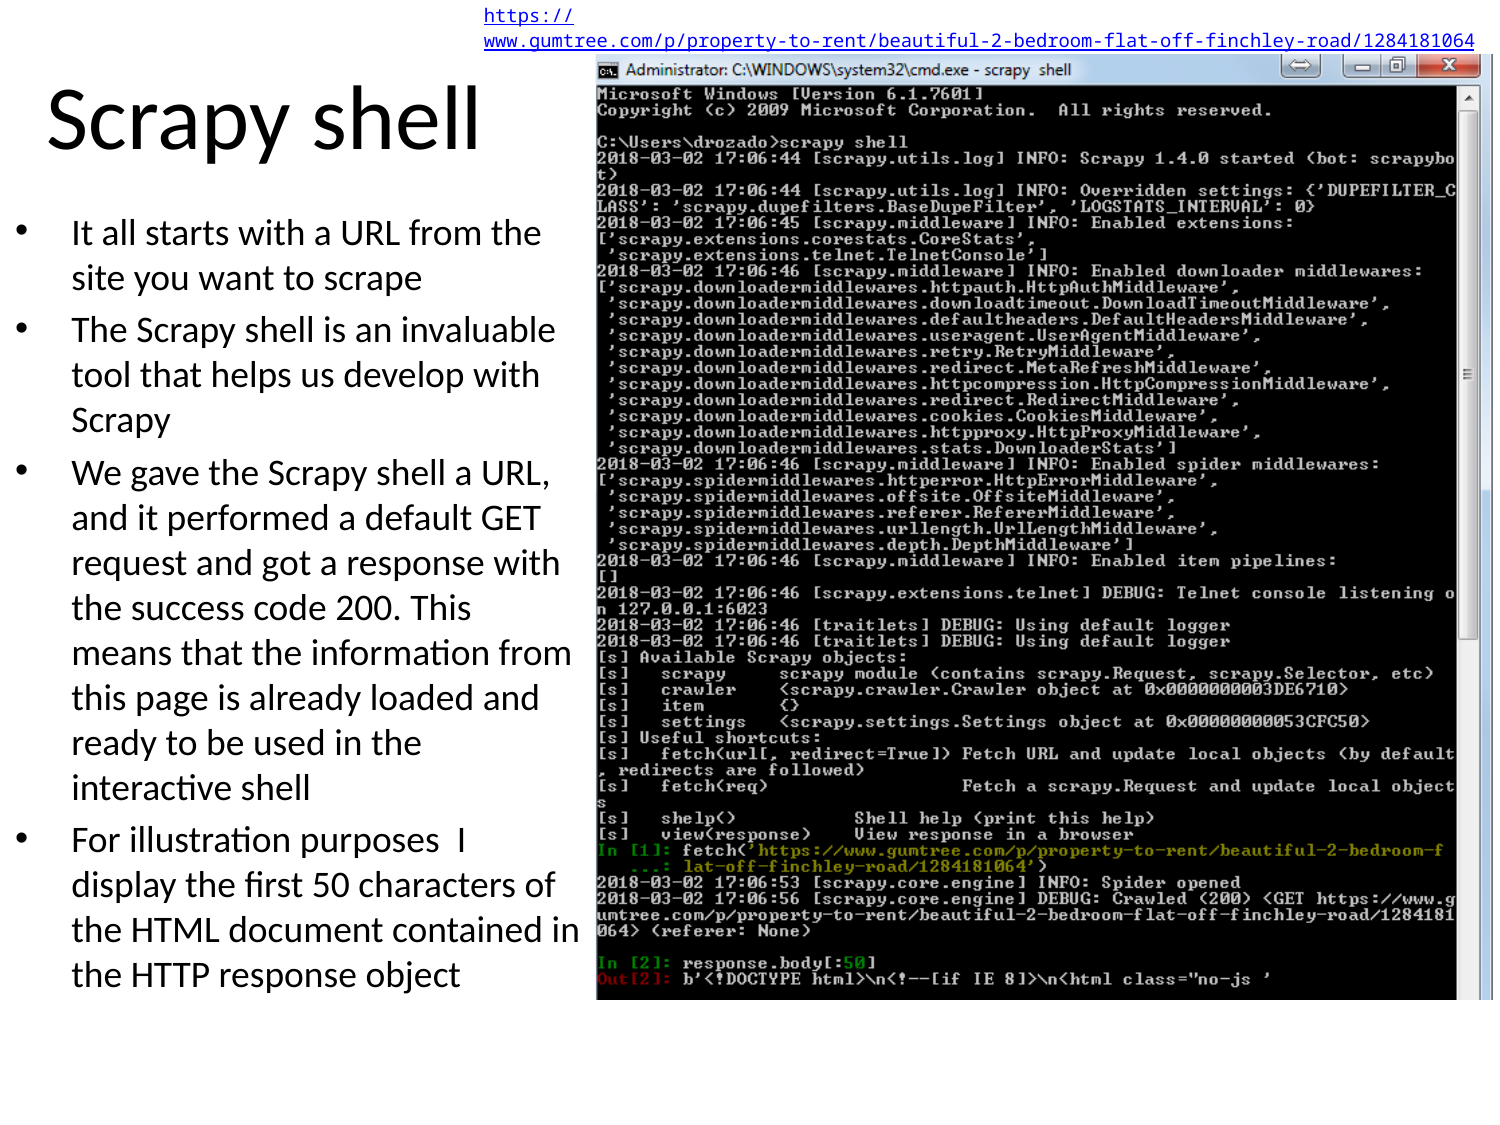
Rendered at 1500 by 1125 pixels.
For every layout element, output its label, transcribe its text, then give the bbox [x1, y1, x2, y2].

text_box https://www.gumtree.com/p/property-to-rent/beautiful-2-bedroom-flat-off-finchley-road/1284181064 [469, 0, 1500, 85]
list It all starts with a URL from the site you want to scrape The Scrapy shell is an invaluable tool that helps us develop with Scrapy We gave the Scrapy shell a URL, and it performed a default GET request and got a response with the success code 200. This means that the information from this page is already loaded and ready to be used in the interactive shell For illustration purposes I display the first 50 characters of the HTML document contained in the HTTP response object [0, 200, 596, 1075]
title Scrapy shell [19, 18, 532, 200]
picture [595, 54, 1493, 1001]
